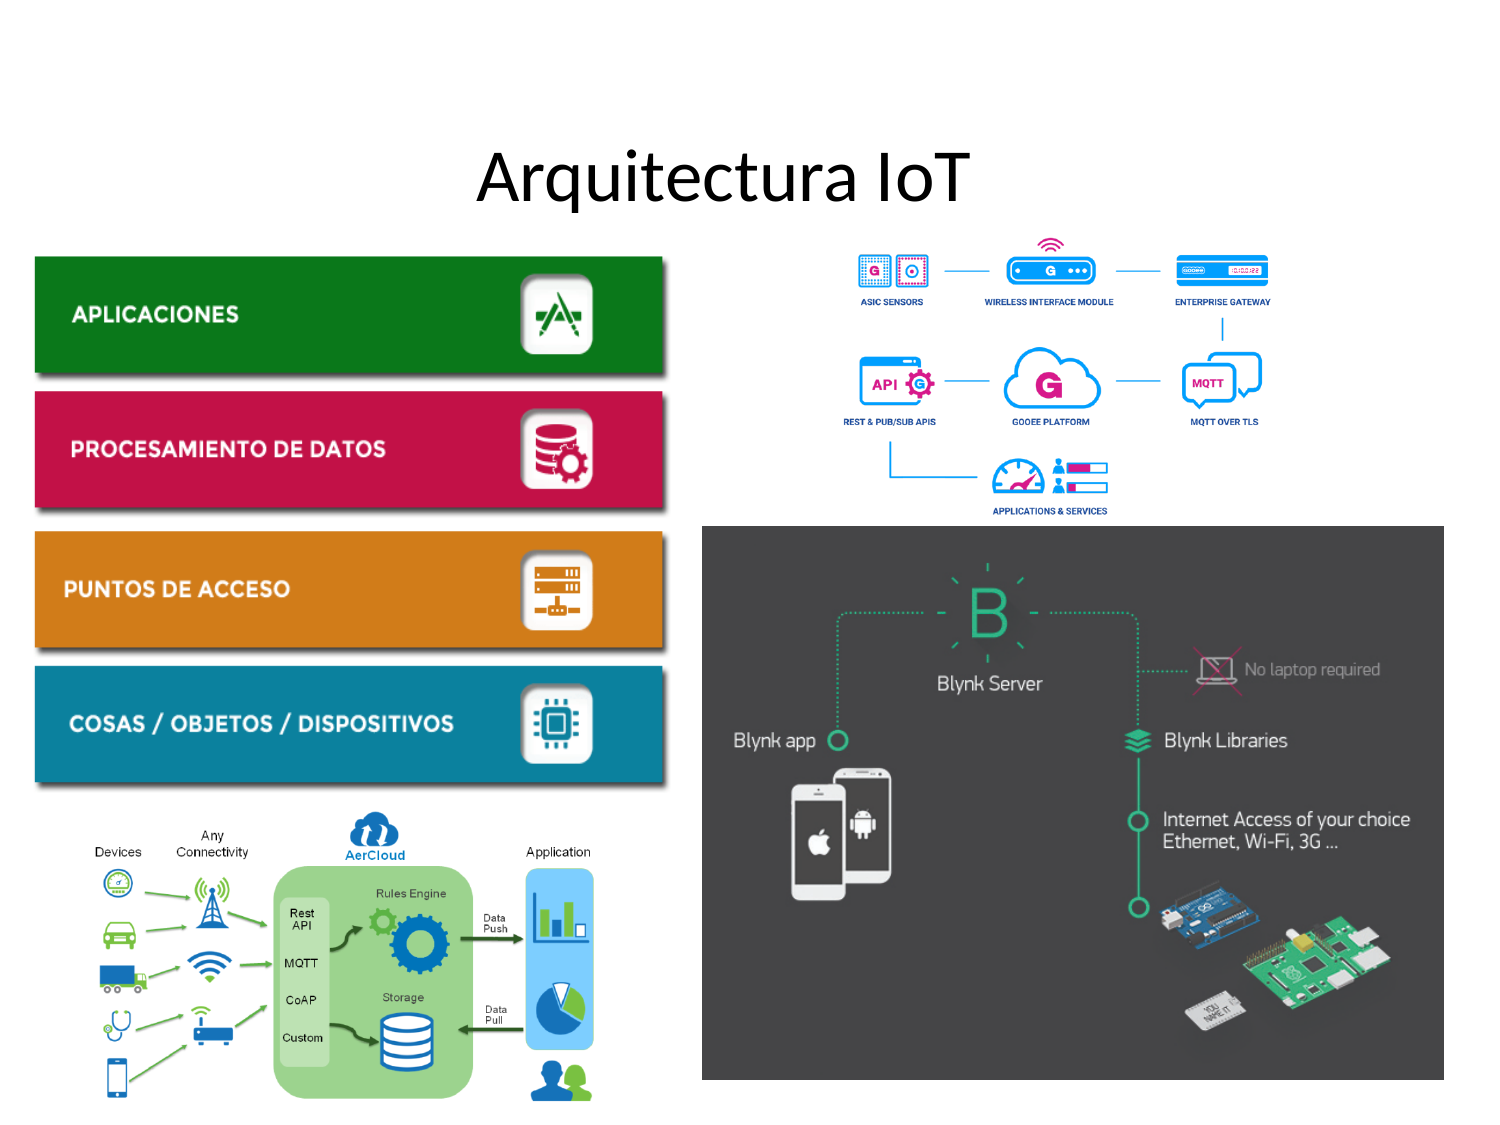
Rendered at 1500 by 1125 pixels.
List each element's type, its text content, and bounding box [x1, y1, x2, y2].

picture [0, 213, 1444, 1119]
text_box Arquitectura IoT [461, 119, 987, 224]
